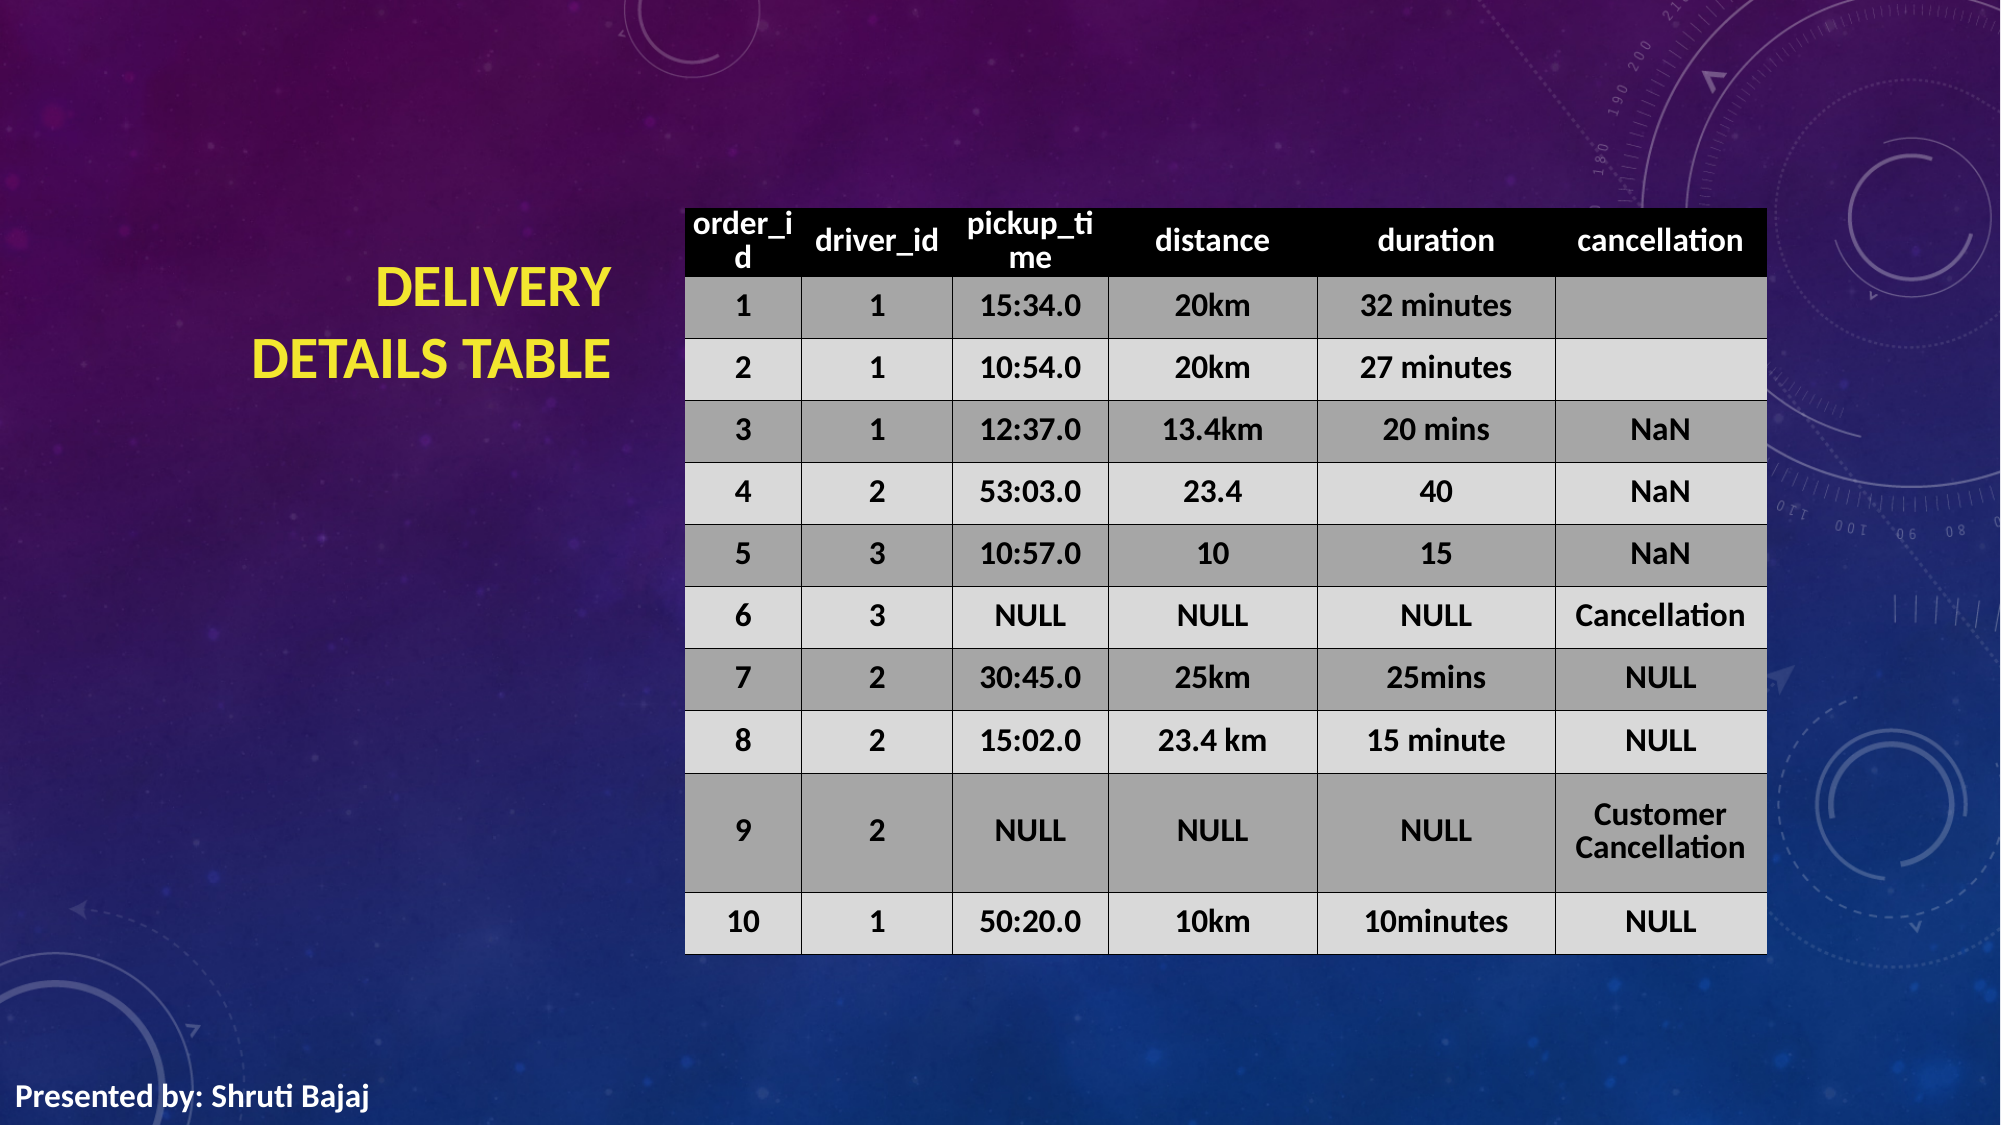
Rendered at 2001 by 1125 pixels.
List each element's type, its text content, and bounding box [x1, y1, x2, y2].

table_cell 12:37.0 [953, 401, 1108, 462]
table_cell 1 [802, 277, 952, 338]
table_cell 1 [802, 893, 952, 954]
table_cell NULL [1318, 774, 1555, 892]
table_cell 1 [685, 277, 801, 338]
table_cell 2 [802, 463, 952, 524]
table_cell 8 [685, 711, 801, 773]
table_cell 23.4 [1109, 463, 1317, 524]
table_cell 9 [685, 774, 801, 892]
footer Presented by: Shruti Bajaj [0, 1062, 1284, 1125]
table_header cancellation [1556, 209, 1767, 276]
table_cell 4 [685, 463, 801, 524]
table_cell 3 [802, 525, 952, 586]
table_cell 32 minutes [1318, 277, 1555, 338]
table_cell Customer Cancellation [1556, 774, 1767, 892]
table_cell 15 minute [1318, 711, 1555, 773]
table_cell Cancellation [1556, 587, 1767, 648]
table_cell 2 [685, 339, 801, 400]
table_cell 20 mins [1318, 401, 1555, 462]
table_cell 40 [1318, 463, 1555, 524]
table_cell 1 [802, 339, 952, 400]
table_cell 10:54.0 [953, 339, 1108, 400]
table_header driver_id [802, 209, 952, 276]
table_cell 15:34.0 [953, 277, 1108, 338]
table_cell 3 [685, 401, 801, 462]
table_cell NULL [1109, 587, 1317, 648]
table_cell 2 [802, 649, 952, 710]
table_cell 10minutes [1318, 893, 1555, 954]
table_cell NULL [1556, 649, 1767, 710]
table_header order_id [685, 209, 801, 276]
table_cell 13.4km [1109, 401, 1317, 462]
table_cell NaN [1556, 401, 1767, 462]
table_cell NULL [953, 587, 1108, 648]
table_cell 5 [685, 525, 801, 586]
table_cell 27 minutes [1318, 339, 1555, 400]
table_cell 1 [802, 401, 952, 462]
table_cell 20km [1109, 277, 1317, 338]
table_cell 6 [685, 587, 801, 648]
table_cell 10 [685, 893, 801, 954]
table_header duration [1318, 209, 1555, 276]
table_cell 15 [1318, 525, 1555, 586]
table_cell 25mins [1318, 649, 1555, 710]
table_cell 10km [1109, 893, 1317, 954]
table_cell 20km [1109, 339, 1317, 400]
picture [0, 0, 2001, 1125]
table_header distance [1109, 209, 1317, 276]
table_cell [1556, 339, 1767, 400]
table_cell 7 [685, 649, 801, 710]
table_cell 53:03.0 [953, 463, 1108, 524]
table_cell 10 [1109, 525, 1317, 586]
table_cell 50:20.0 [953, 893, 1108, 954]
table_cell 2 [802, 711, 952, 773]
title DELIVERY DETAILS TABLE [233, 239, 628, 460]
table_cell NULL [1109, 774, 1317, 892]
table_cell NaN [1556, 463, 1767, 524]
table_cell NULL [1556, 893, 1767, 954]
table_cell 2 [802, 774, 952, 892]
table_cell NULL [1318, 587, 1555, 648]
table_cell NULL [953, 774, 1108, 892]
table_cell 30:45.0 [953, 649, 1108, 710]
table_cell [1556, 277, 1767, 338]
table_cell 25km [1109, 649, 1317, 710]
table_cell NULL [1556, 711, 1767, 773]
table_cell 15:02.0 [953, 711, 1108, 773]
table_cell 23.4 km [1109, 711, 1317, 773]
table_cell 3 [802, 587, 952, 648]
table_header pickup_time [953, 209, 1108, 276]
table_cell NaN [1556, 525, 1767, 586]
table_cell 10:57.0 [953, 525, 1108, 586]
